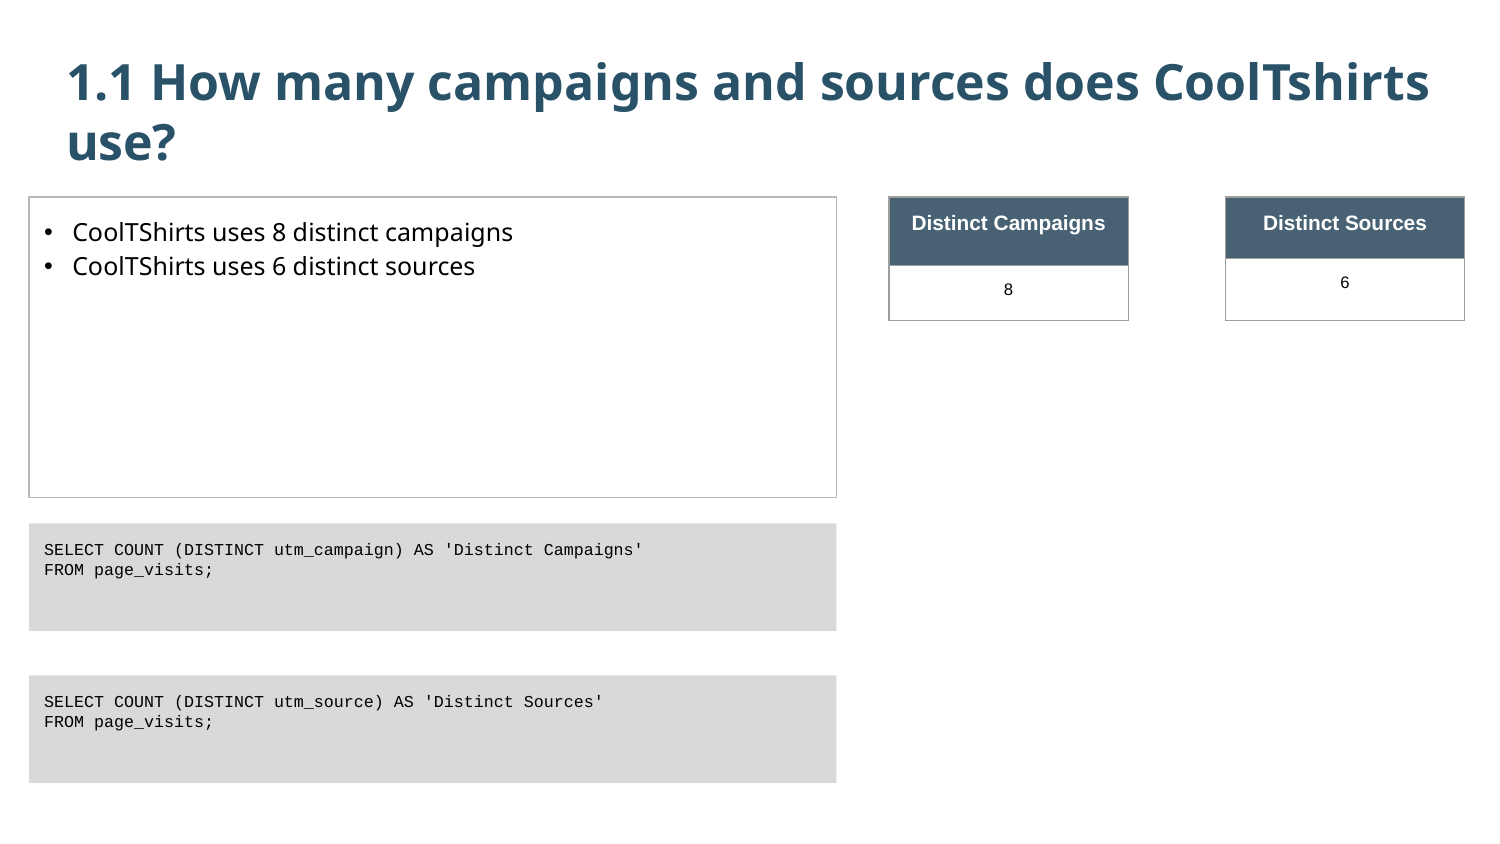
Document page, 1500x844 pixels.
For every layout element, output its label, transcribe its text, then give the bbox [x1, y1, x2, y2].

table_cell 8 [890, 266, 1128, 320]
text_box SELECT COUNT (DISTINCT utm_campaign) AS 'Distinct Campaigns' FROM page_visits; [29, 523, 837, 631]
table_header Distinct Campaigns [890, 198, 1128, 265]
text_box 1.1 How many campaigns and sources does CoolTshirts use? [51, 48, 1449, 186]
text_box CoolTShirts uses 8 distinct campaigns CoolTShirts uses 6 distinct sources [29, 197, 837, 498]
text_box SELECT COUNT (DISTINCT utm_source) AS 'Distinct Sources' FROM page_visits; [29, 675, 837, 783]
table_header Distinct Sources [1226, 198, 1464, 258]
table_cell 6 [1226, 259, 1464, 320]
